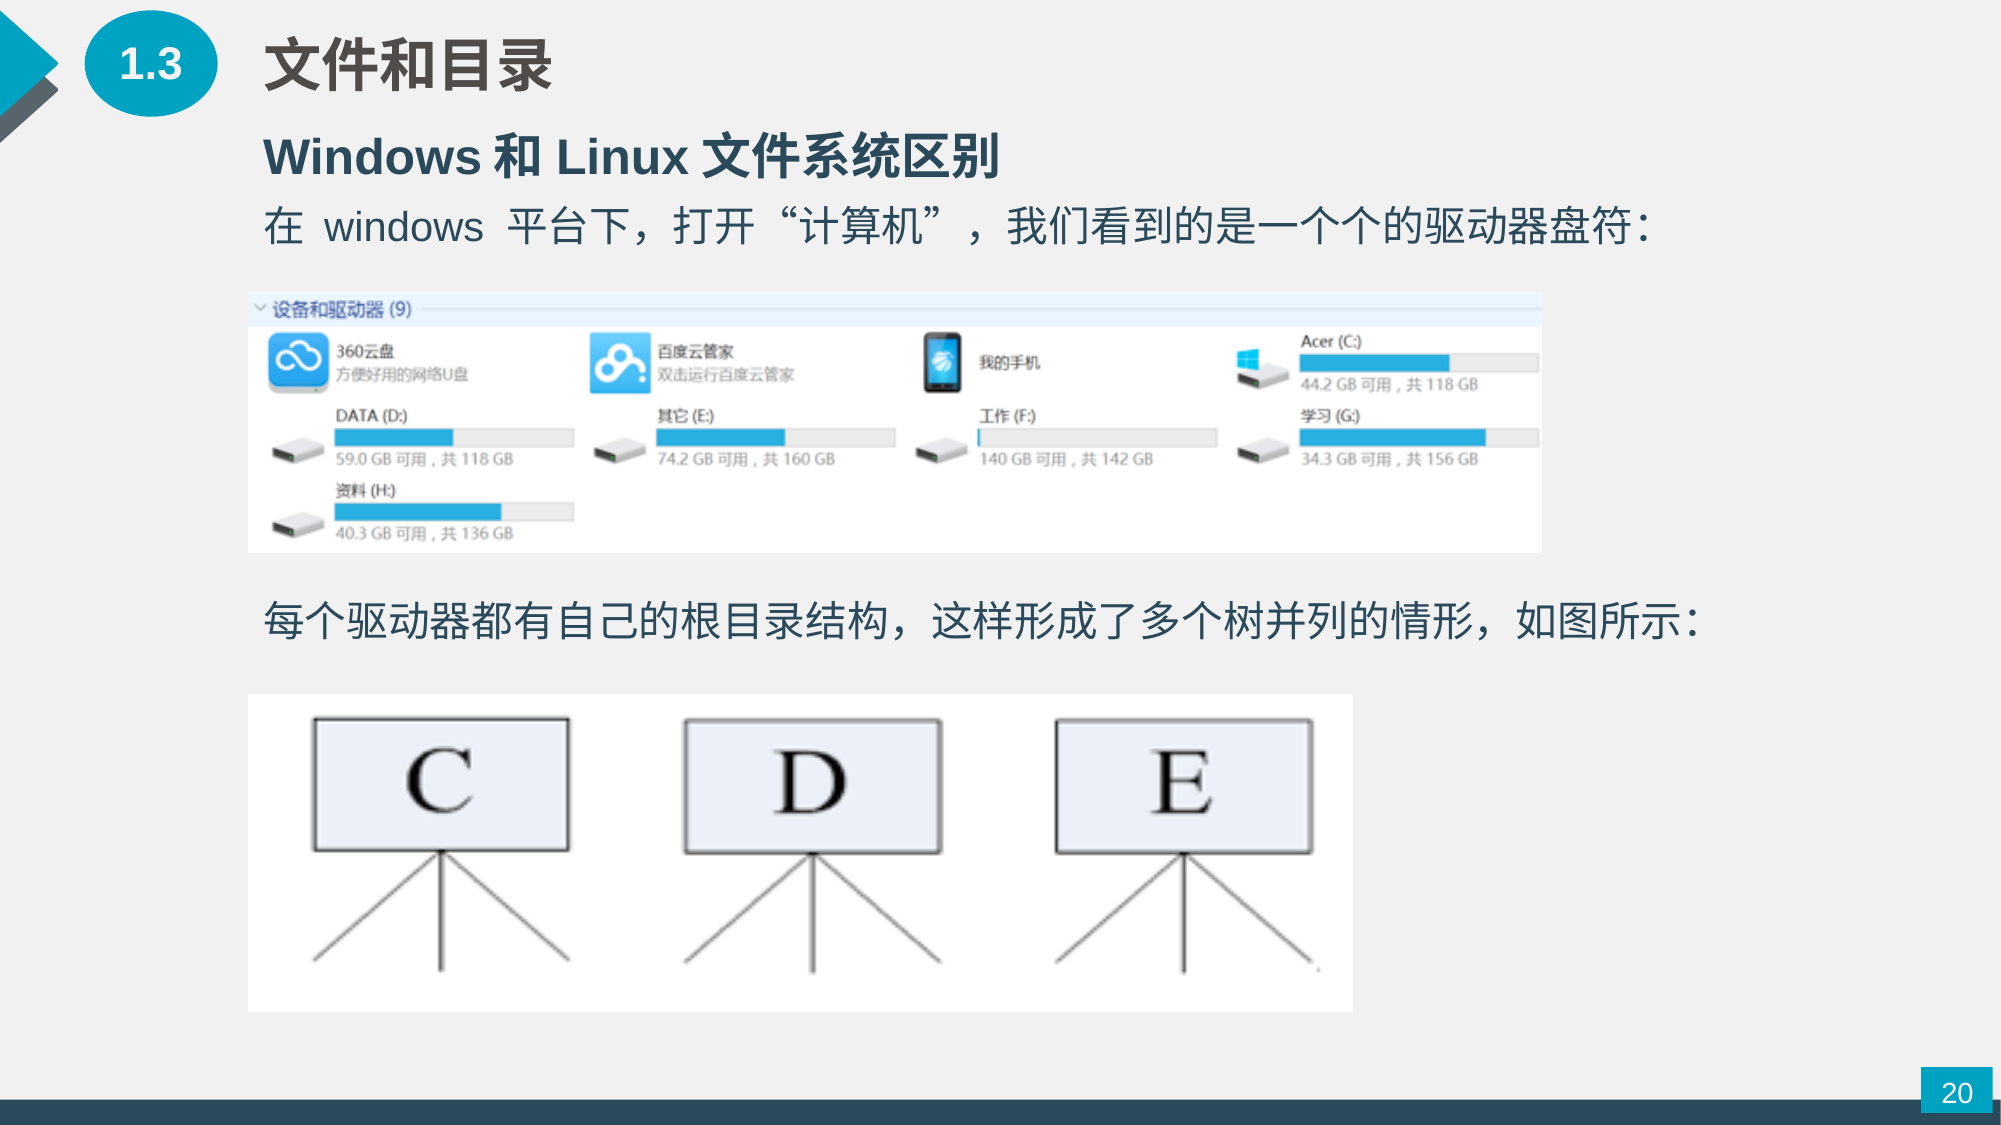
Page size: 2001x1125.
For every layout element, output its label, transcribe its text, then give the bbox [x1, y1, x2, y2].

text_box 文件和目录 [248, 20, 1277, 106]
text_box 在 windows 平台下，打开“计算机”，我们看到的是一个个的驱动器盘符： [248, 192, 1943, 258]
text_box [0, 10, 58, 117]
picture [0, 0, 2001, 1099]
text_box 1.3 [84, 10, 218, 117]
text_box [0, 77, 59, 143]
text_box Windows和Linux文件系统区别 [248, 116, 1051, 192]
text_box 每个驱动器都有自己的根目录结构，这样形成了多个树并列的情形，如图所示： [248, 587, 1943, 653]
